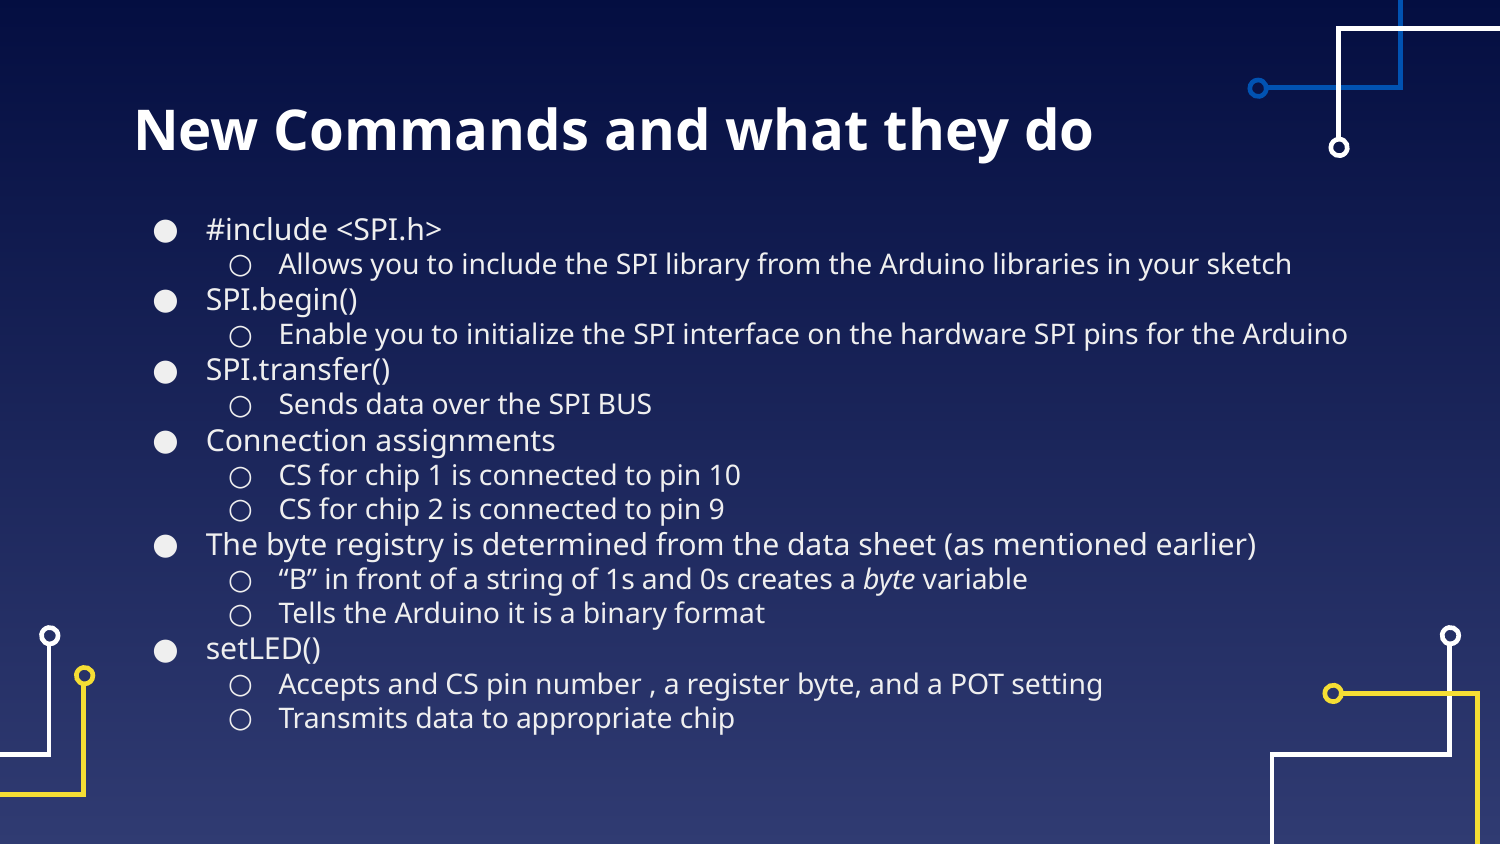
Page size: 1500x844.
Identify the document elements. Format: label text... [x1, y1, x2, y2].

title New Commands and what they do [118, 88, 1382, 167]
list #include <SPI.h> Allows you to include the SPI library from the Arduino libraries in your sketch SPI.begin() Enable you to initialize the SPI interface on the hardware SPI pins for the Arduino SPI.transfer() Sends data over the SPI BUS Connection assignments CS for chip 1 is connected to pin 10 CS for chip 2 is connected to pin 9 The byte registry is determined from the data sheet (as mentioned earlier) “B” in front of a string of 1s and 0s creates a byte variable Tells the Arduino it is a binary format setLED() Accepts and CS pin number , a register byte, and a POT setting Transmits data to appropriate chip [118, 194, 1382, 756]
